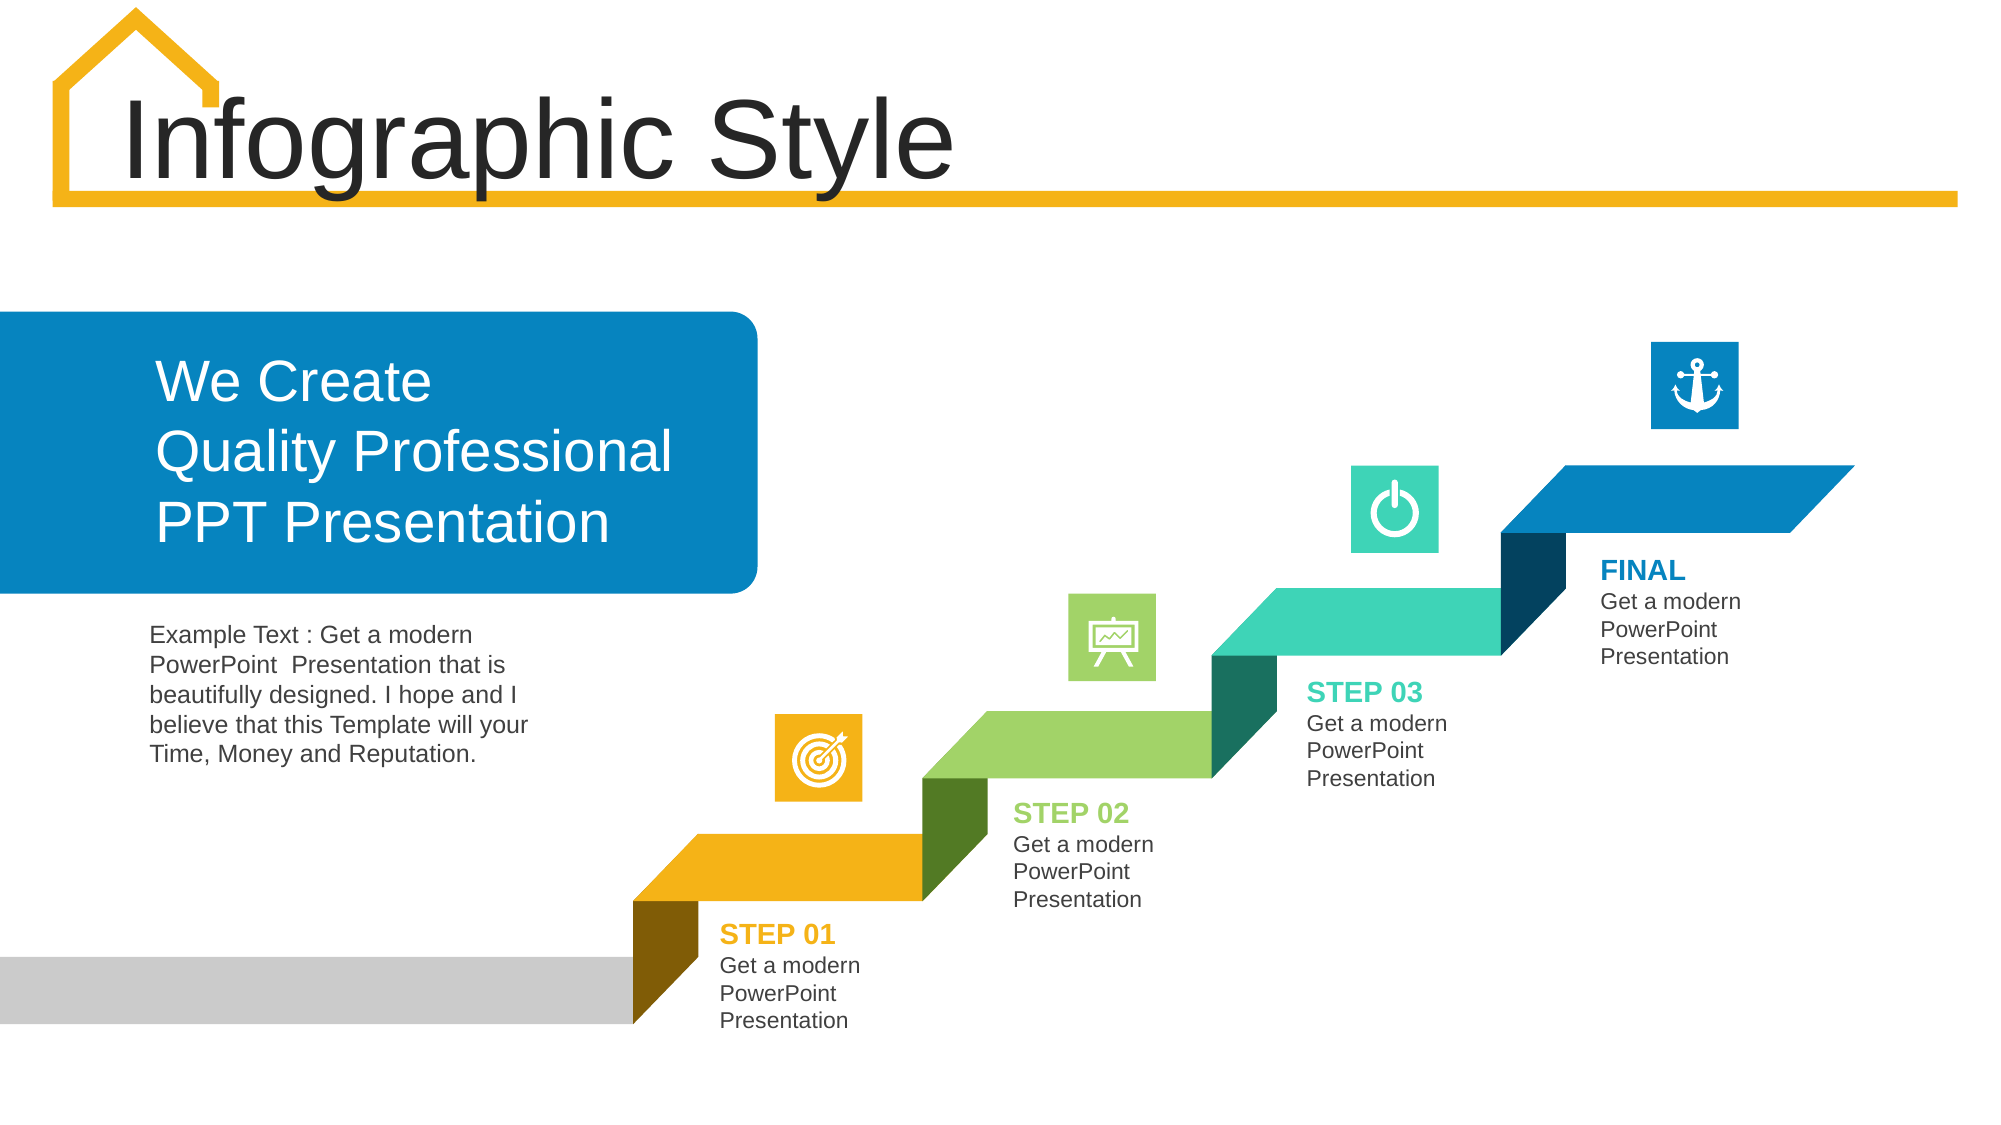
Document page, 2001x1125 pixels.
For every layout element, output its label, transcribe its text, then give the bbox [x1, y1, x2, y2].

text_box [1210, 657, 1278, 782]
text_box [774, 713, 863, 803]
text_box [921, 780, 989, 904]
text_box [919, 709, 1210, 780]
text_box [149, 350, 734, 556]
text_box [0, 310, 759, 595]
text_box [1600, 551, 1802, 671]
text_box [1369, 478, 1420, 539]
text_box [1650, 341, 1740, 430]
text_box [1350, 464, 1440, 554]
text_box [1087, 615, 1140, 668]
text_box [1067, 593, 1157, 682]
text_box [1209, 587, 1499, 657]
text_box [1013, 794, 1214, 913]
list Infographic Style [105, 82, 1952, 202]
text_box [632, 903, 700, 1027]
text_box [719, 915, 921, 1035]
text_box [1499, 534, 1567, 659]
text_box [1668, 357, 1726, 415]
text_box [630, 832, 921, 903]
text_box [1498, 464, 1858, 534]
text_box [791, 728, 851, 789]
text_box Example Text : Get a modern PowerPoint Presentation that is beautifully designed. I hope and I believe that this Template will your Time, Money and Reputation. [149, 618, 534, 769]
text_box [0, 956, 632, 1025]
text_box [1306, 672, 1508, 792]
